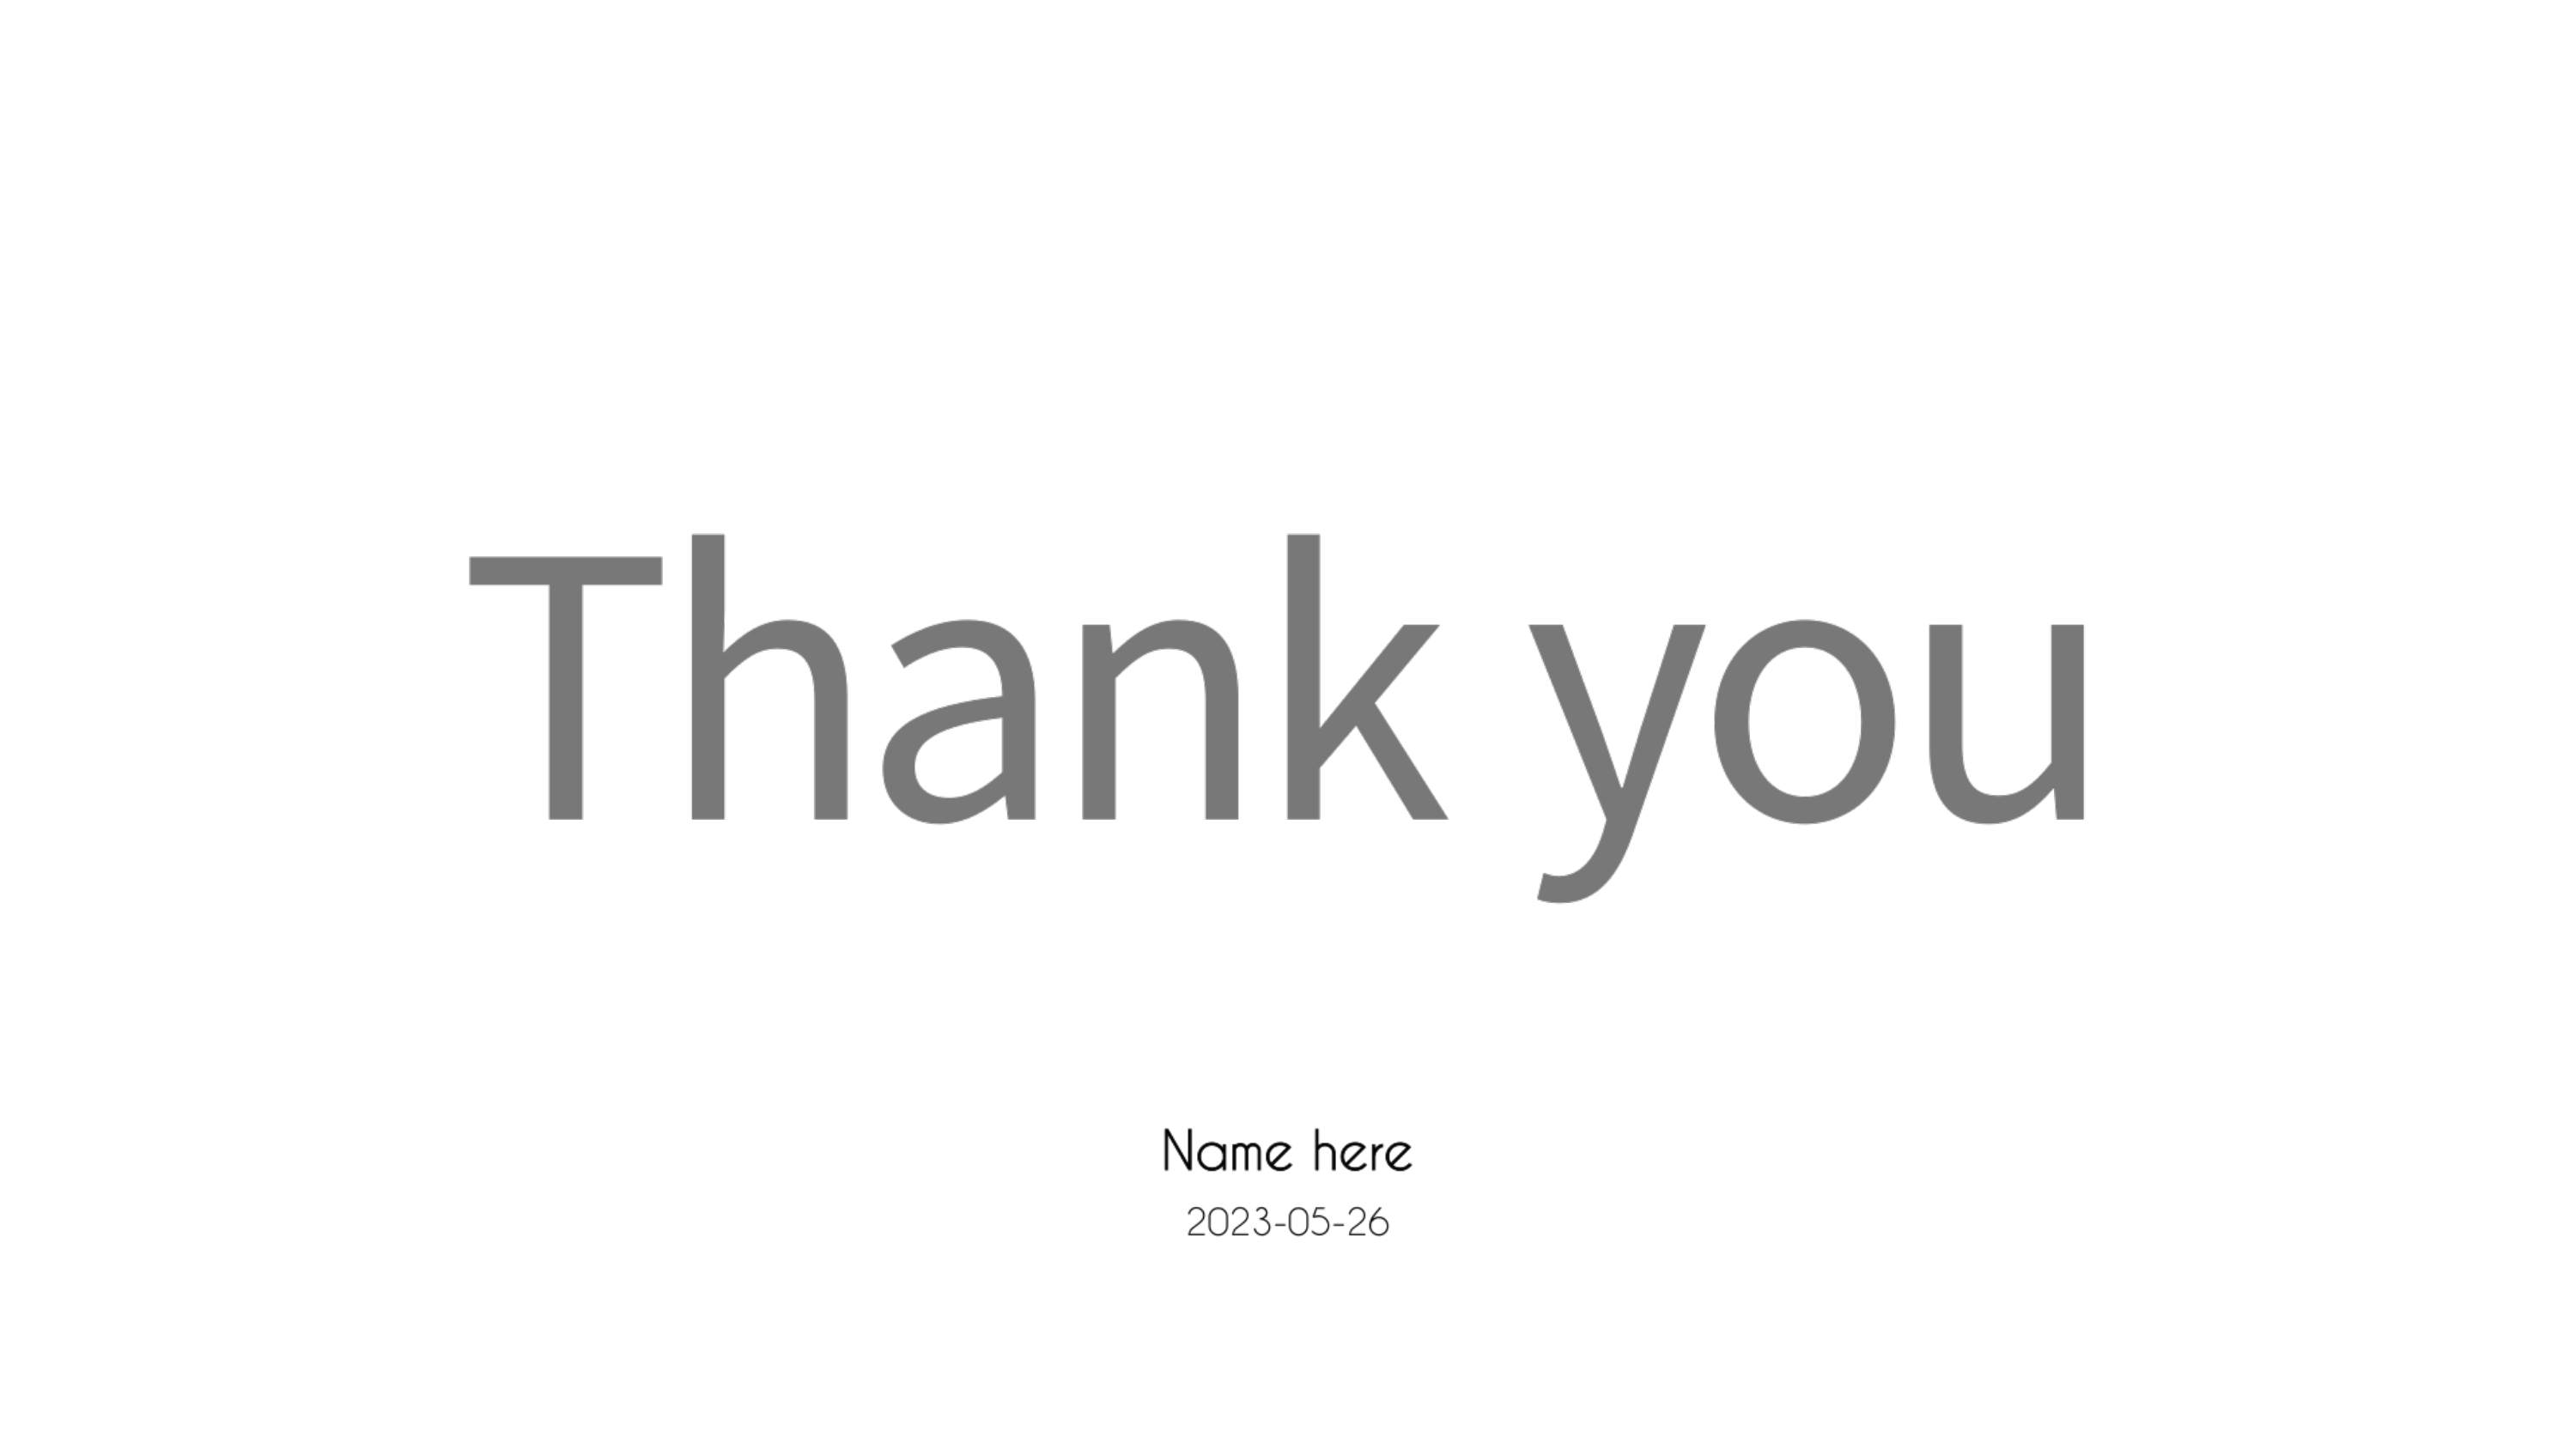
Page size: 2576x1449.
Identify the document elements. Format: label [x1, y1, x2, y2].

picture [1120, 1106, 1442, 1262]
picture [103, 365, 2244, 1065]
